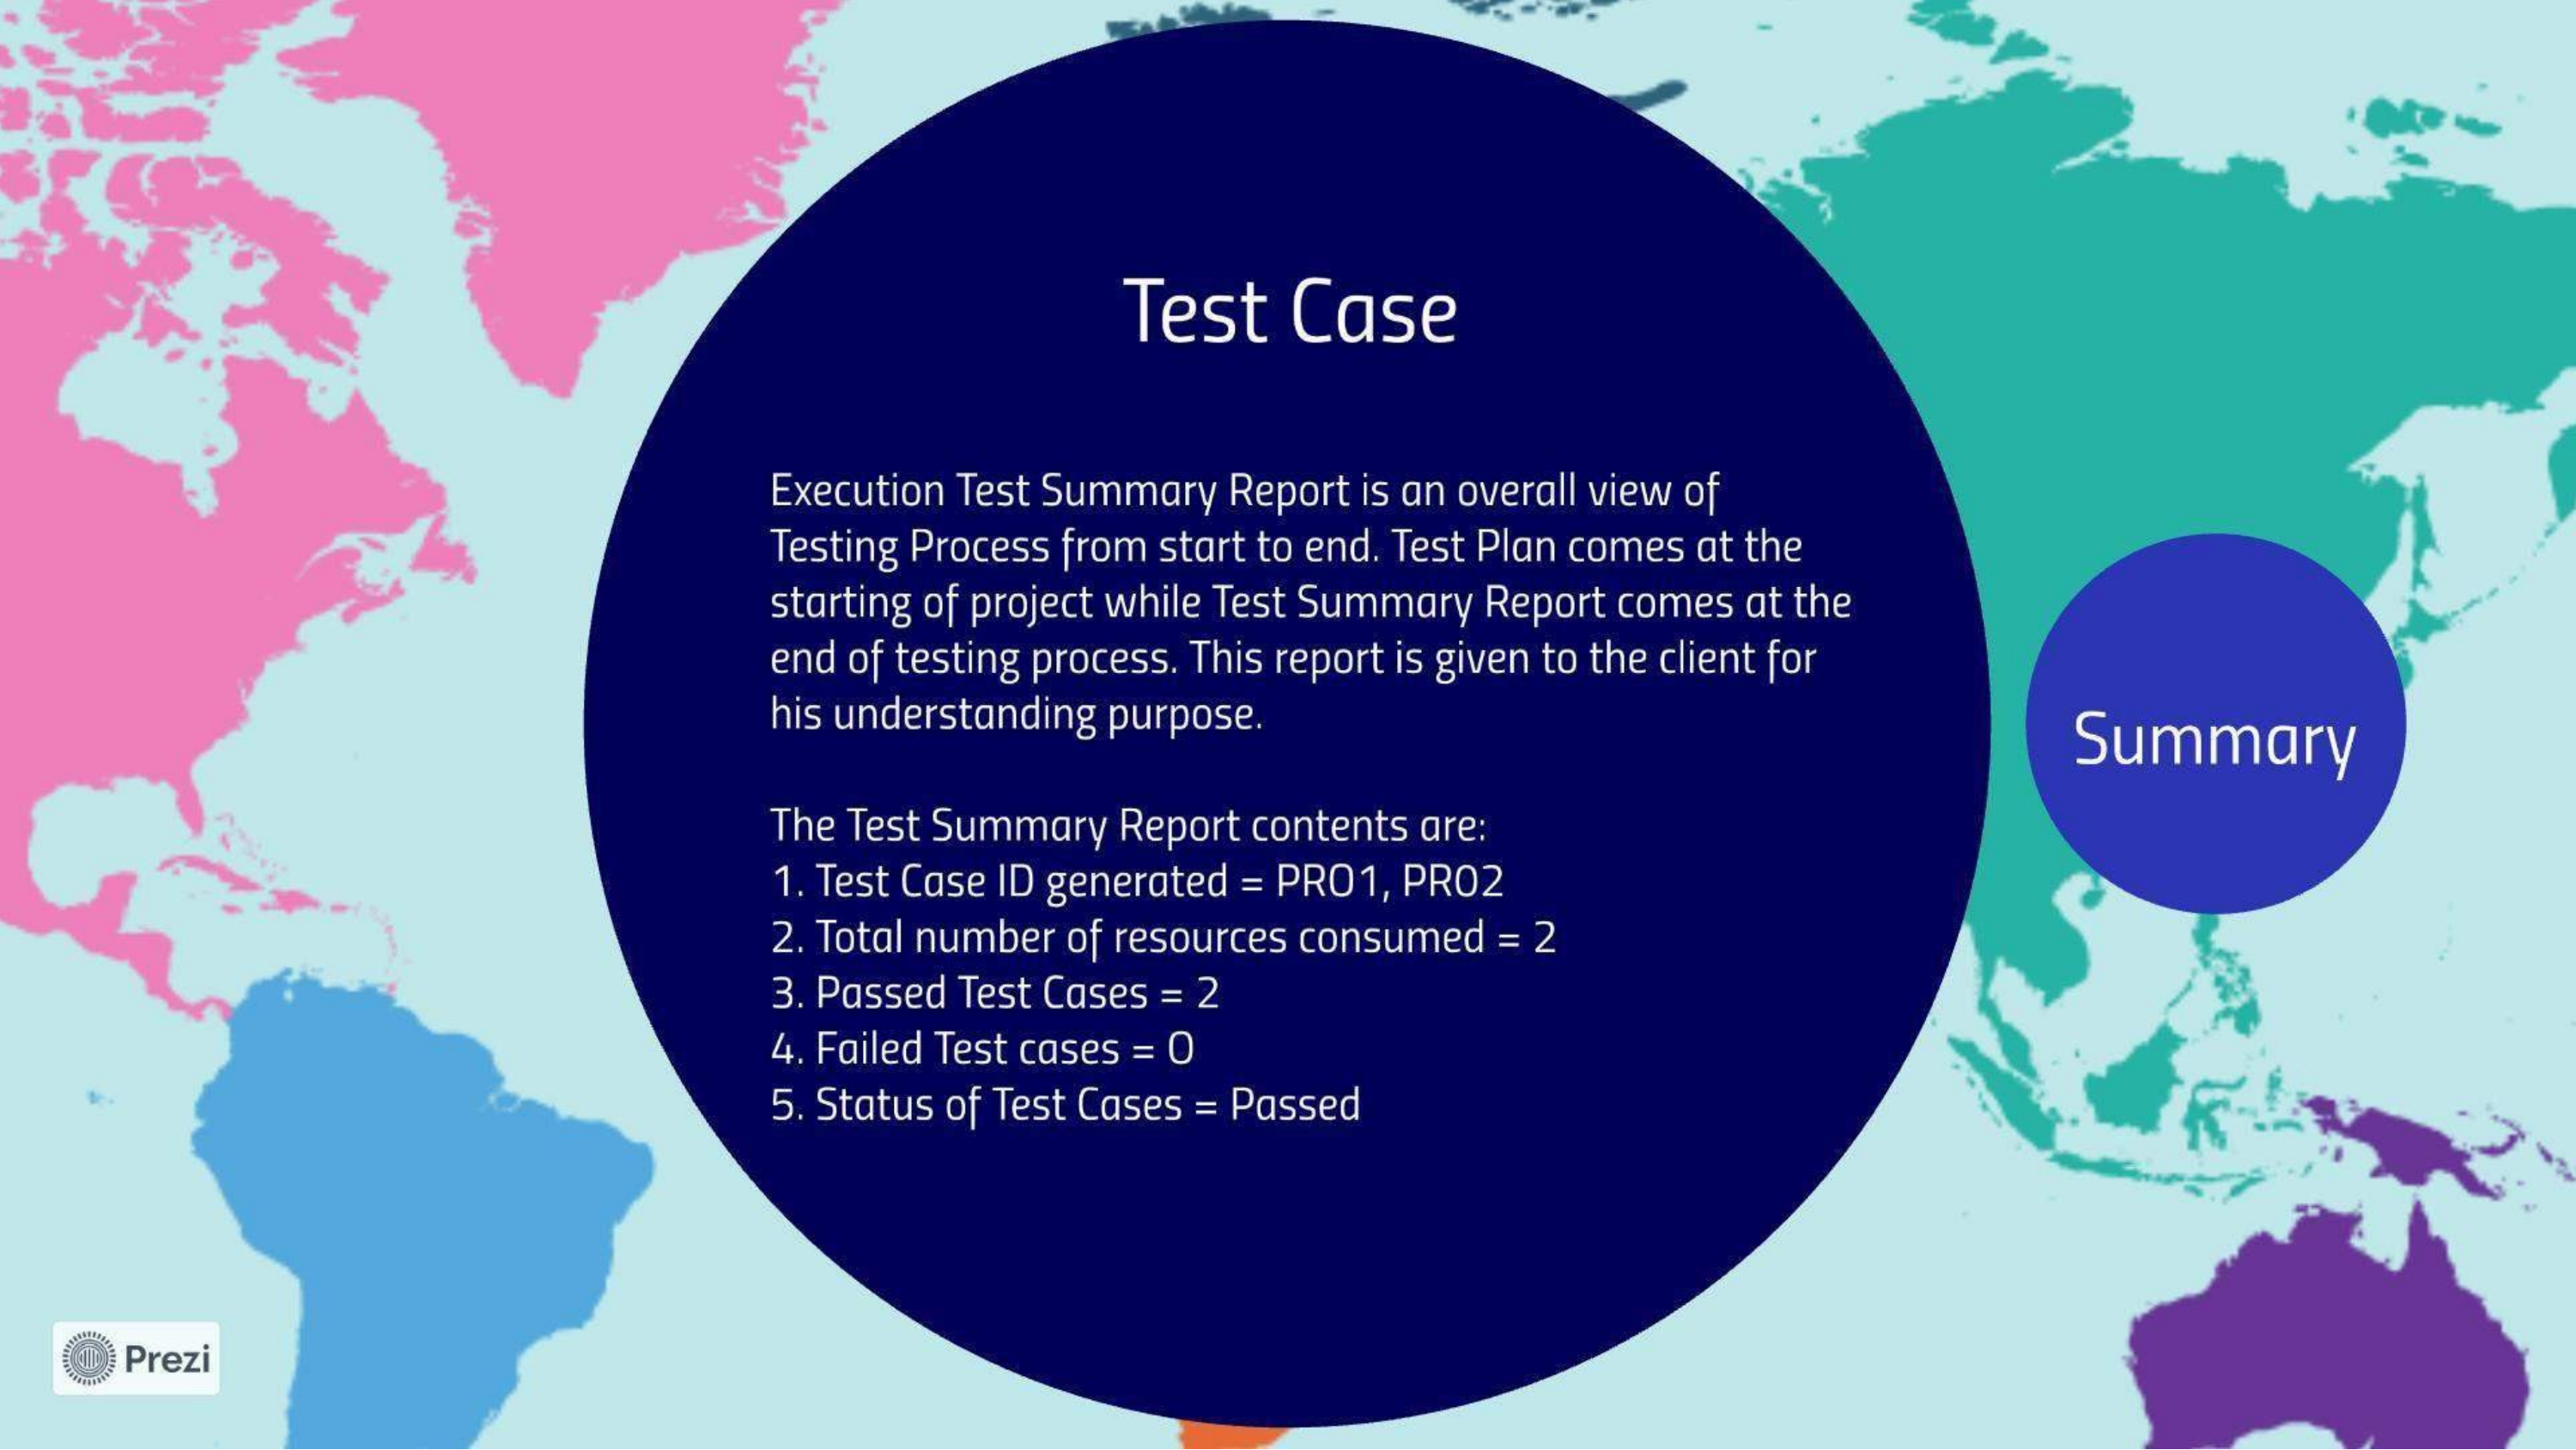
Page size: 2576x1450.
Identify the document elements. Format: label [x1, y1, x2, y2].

text_box [0, 0, 2576, 1449]
